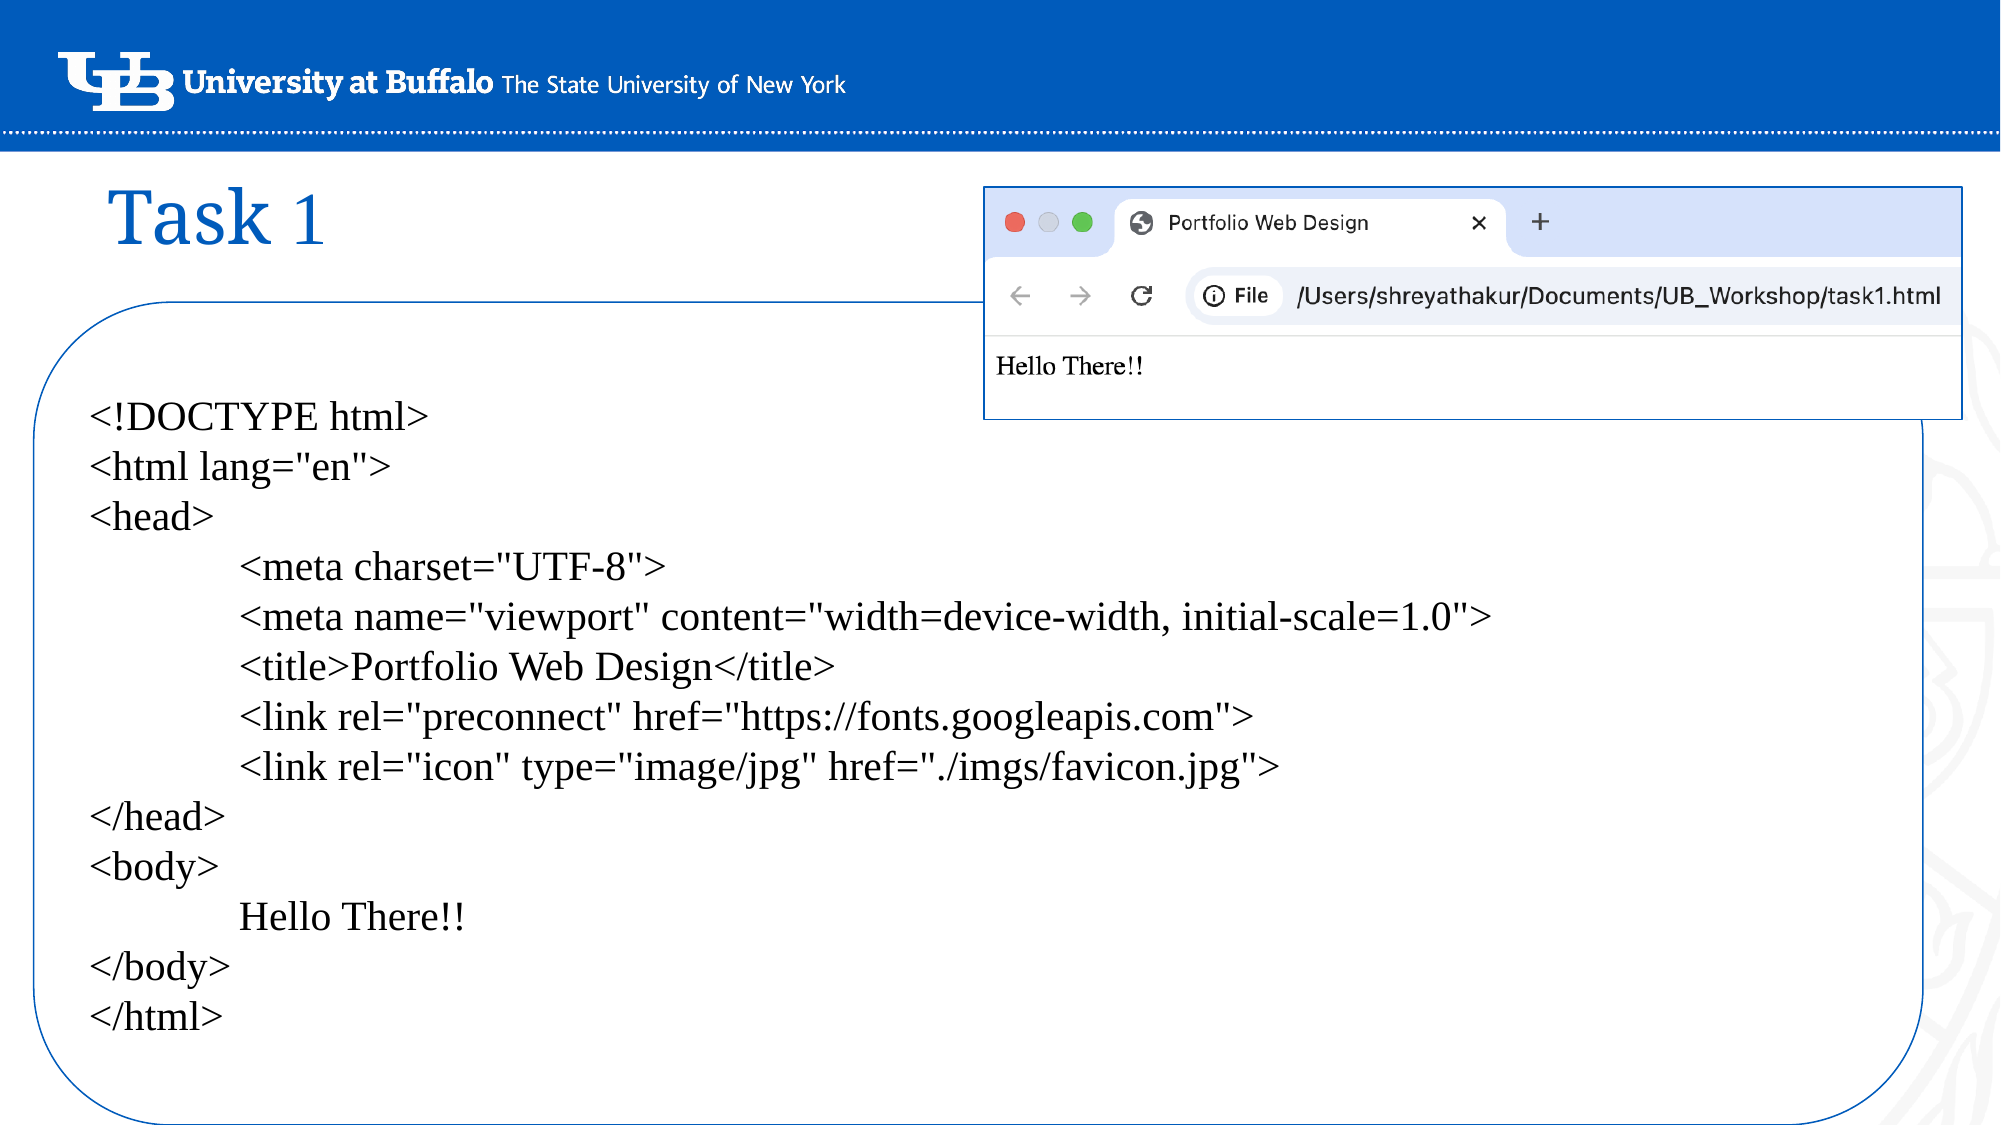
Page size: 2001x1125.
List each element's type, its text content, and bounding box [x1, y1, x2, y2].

text_box <!DOCTYPE html> <html lang="en"> <head> <meta charset="UTF-8"> <meta name="viewport" content="width=device-width, initial-scale=1.0"> <title>Portfolio Web Design</title> <link rel="preconnect" href="https://fonts.googleapis.com"> <link rel="icon" type="image/jpg" href="./imgs/favicon.jpg"> </head> <body> Hello There!! </body> </html> [33, 302, 1923, 1125]
title Task 1 [93, 65, 1234, 268]
picture [984, 187, 1962, 419]
picture [0, 0, 2001, 1125]
